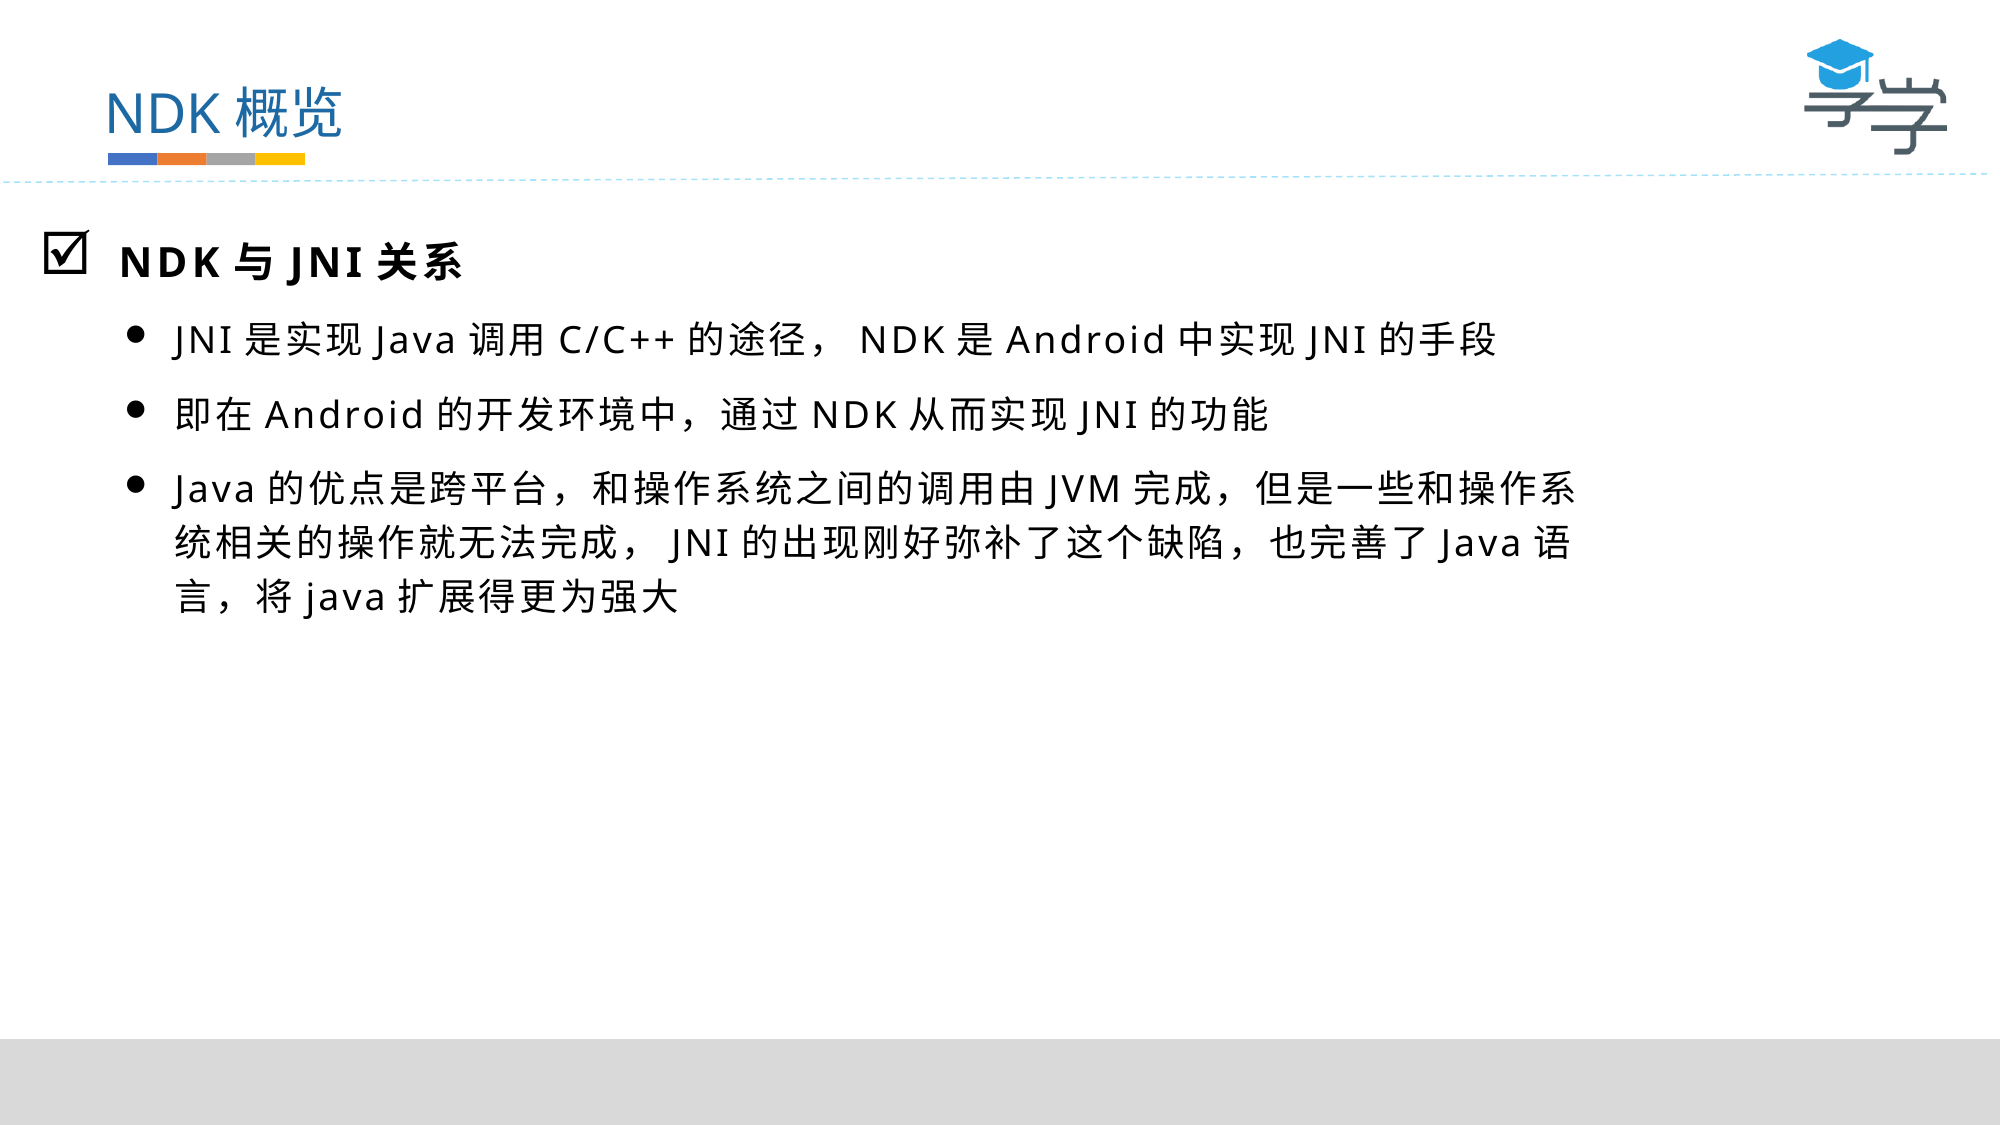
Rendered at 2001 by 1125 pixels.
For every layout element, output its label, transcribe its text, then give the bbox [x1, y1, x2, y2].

picture [1799, 20, 1952, 173]
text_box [0, 173, 1993, 183]
text_box NDK概览 [89, 70, 783, 153]
text_box NDK与JNI关系 JNI是实现Java调用C/C++的途径，NDK是Android中实现JNI的手段 即在Android的开发环境中，通过NDK从而实现JNI的功能 Java的优点是跨平台，和操作系统之间的调用由JVM完成，但是一些和操作系统相关的操作就无法完成，JNI的出现刚好弥补了这个缺陷，也完善了Java语言，将java扩展得更为强大 [27, 215, 1599, 625]
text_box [108, 152, 305, 166]
